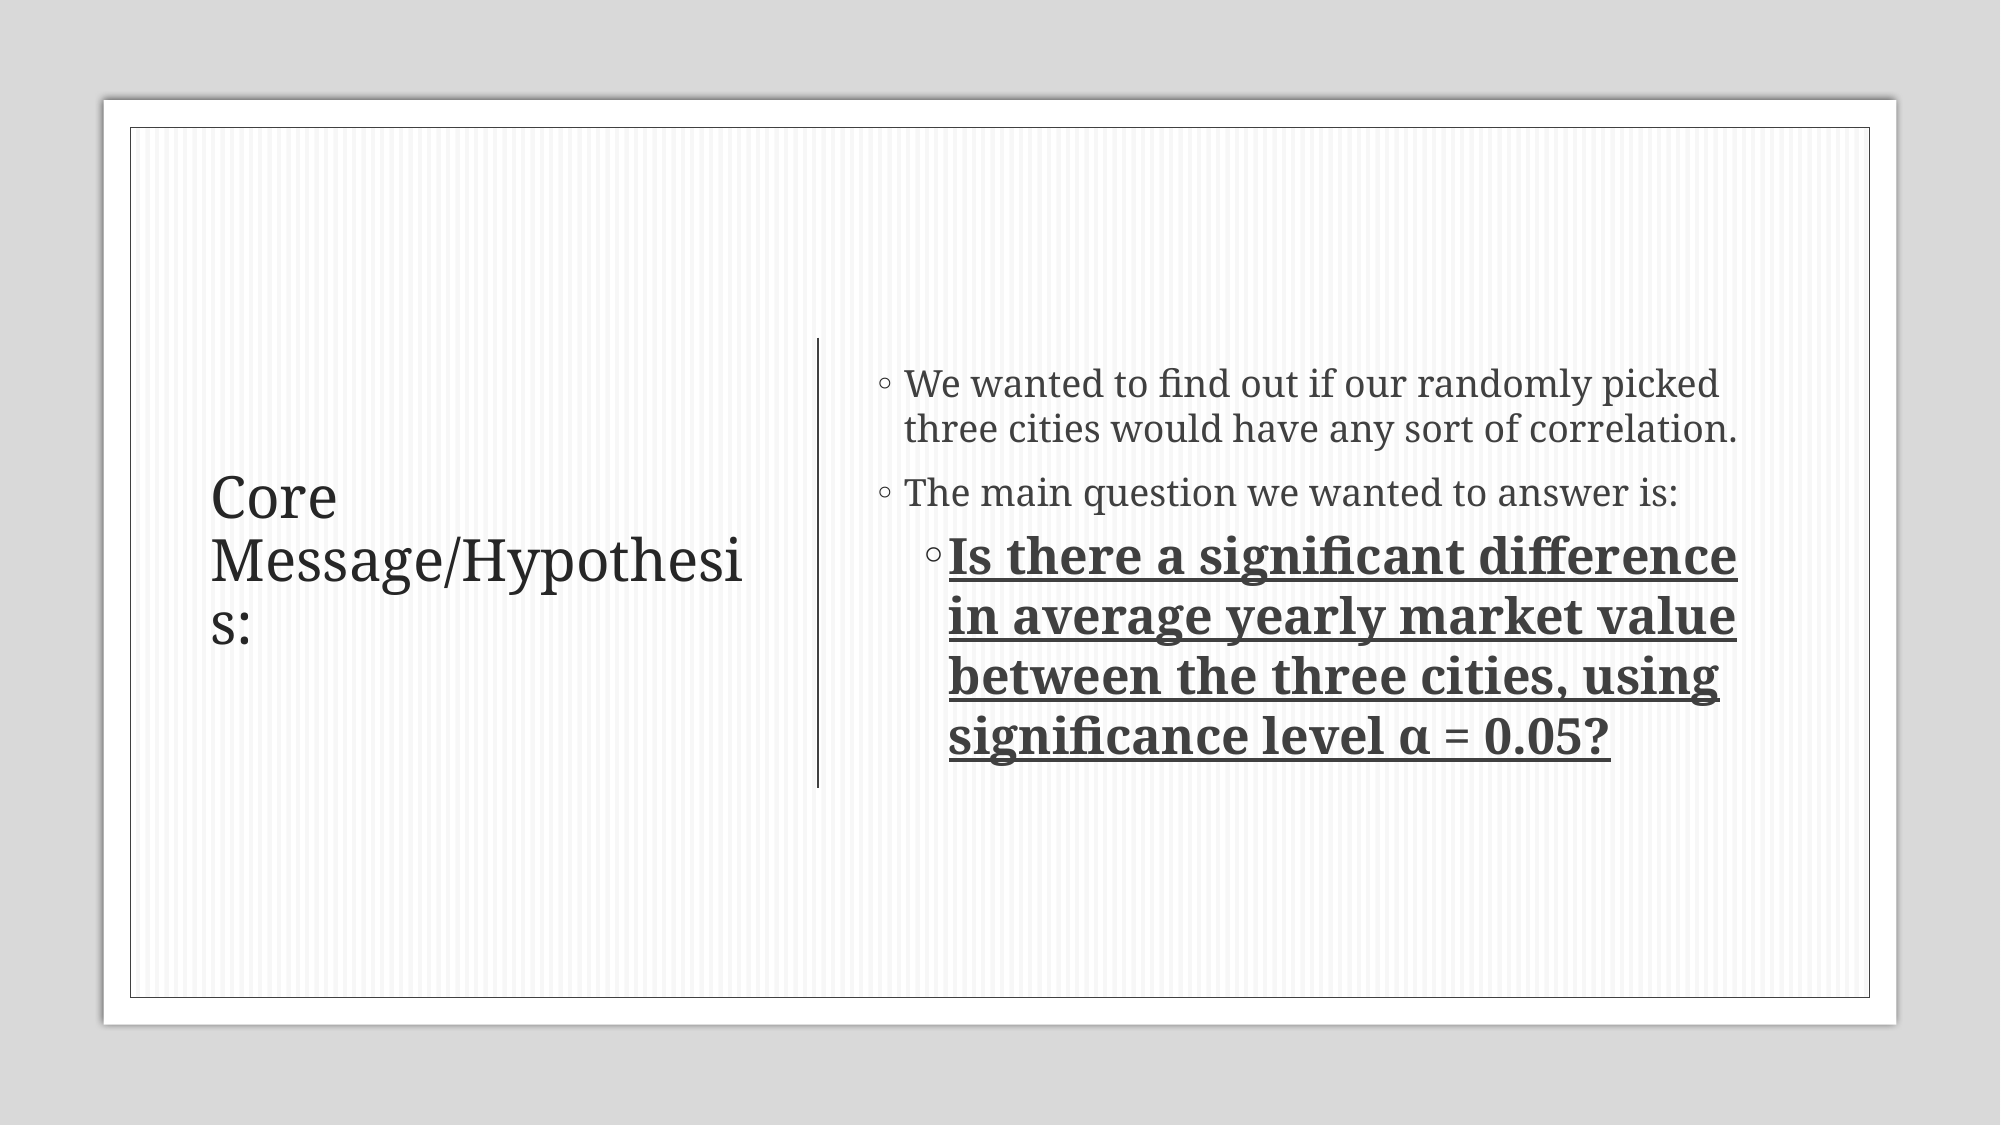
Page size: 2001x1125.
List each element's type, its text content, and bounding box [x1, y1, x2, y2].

list We wanted to find out if our randomly picked three cities would have any sort of correlation. The main question we wanted to answer is: Is there a significant difference in average yearly market value between the three cities, using significance level α = 0.05? [859, 233, 1764, 892]
text_box [130, 127, 1870, 998]
title Core Message/Hypothesis: [195, 233, 765, 892]
text_box [103, 100, 1897, 1025]
text_box [0, 0, 2000, 1125]
